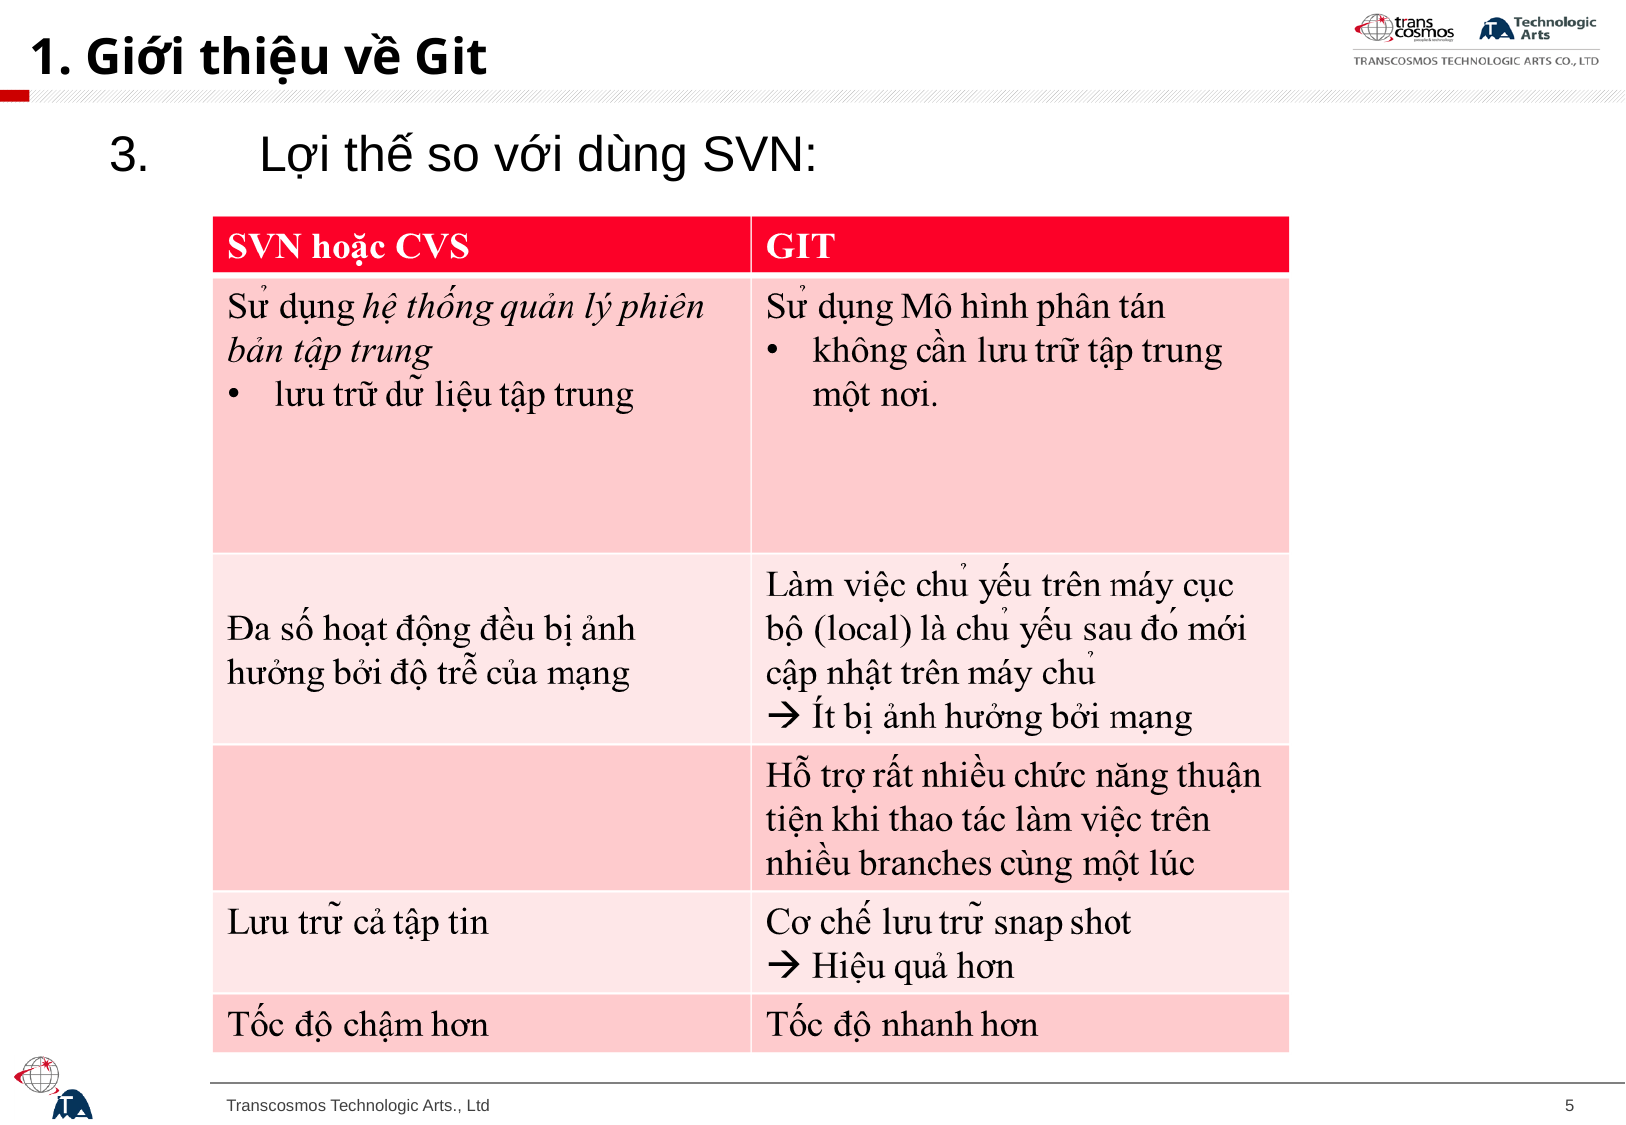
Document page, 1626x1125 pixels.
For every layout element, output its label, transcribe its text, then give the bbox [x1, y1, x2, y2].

title 1. Giới thiệu về Git [19, 25, 526, 90]
picture [1351, 12, 1616, 79]
text_box 3. Lợi thế so với dùng SVN: [19, 113, 1047, 189]
picture [14, 1055, 93, 1120]
picture [209, 209, 1294, 1068]
